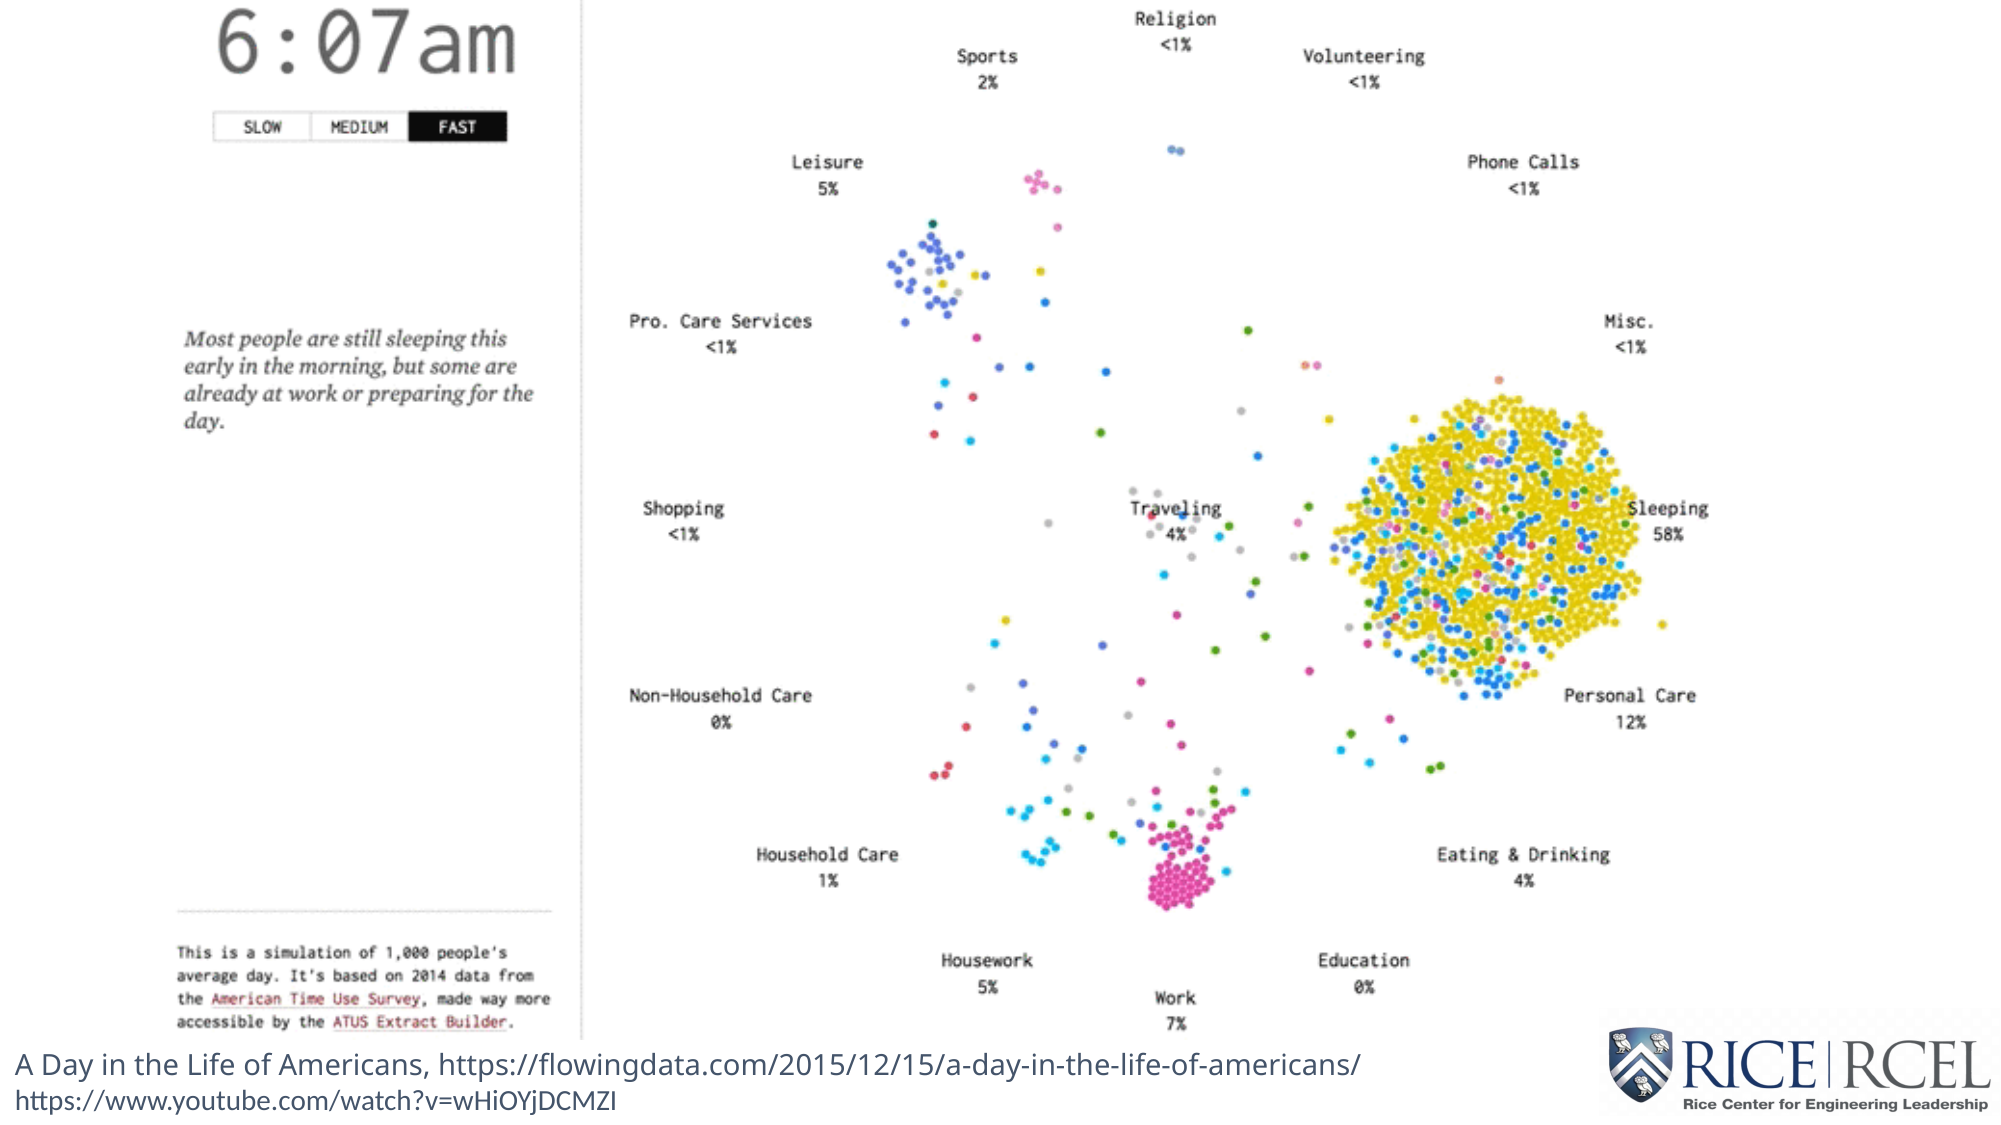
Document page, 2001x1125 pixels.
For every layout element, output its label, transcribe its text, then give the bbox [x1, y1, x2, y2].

picture [132, 0, 2000, 1116]
text_box A Day in the Life of Americans, https://flowingdata.com/2015/12/15/a-day-in-the-life-of-americans/ https://www.youtube.com/watch?v=wHiOYjDCMZI [0, 1039, 1600, 1124]
